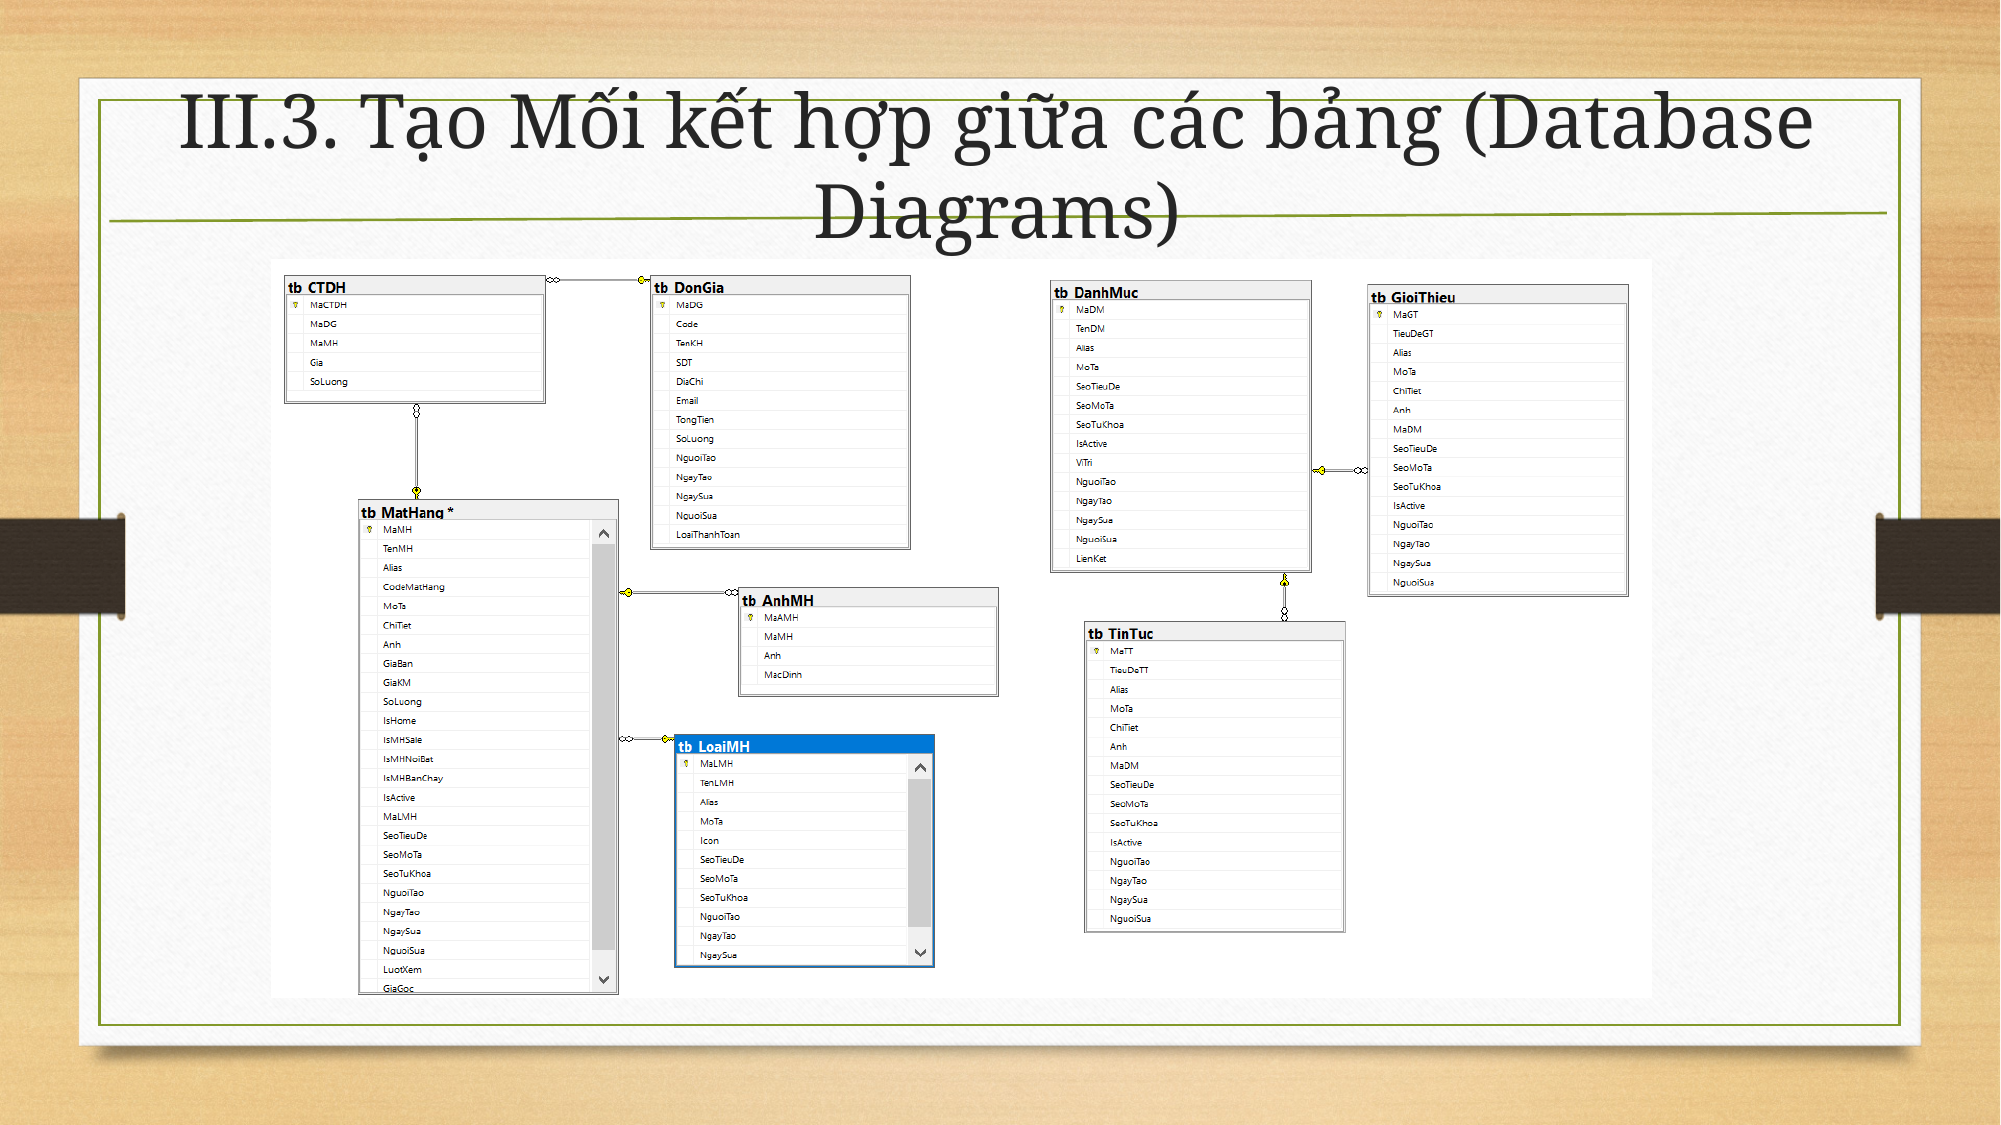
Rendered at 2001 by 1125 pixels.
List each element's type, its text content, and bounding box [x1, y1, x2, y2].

title III.3. Tạo Mối kết hợp giữa các bảng (Database Diagrams) [108, 113, 1887, 213]
picture [0, 0, 2001, 1125]
